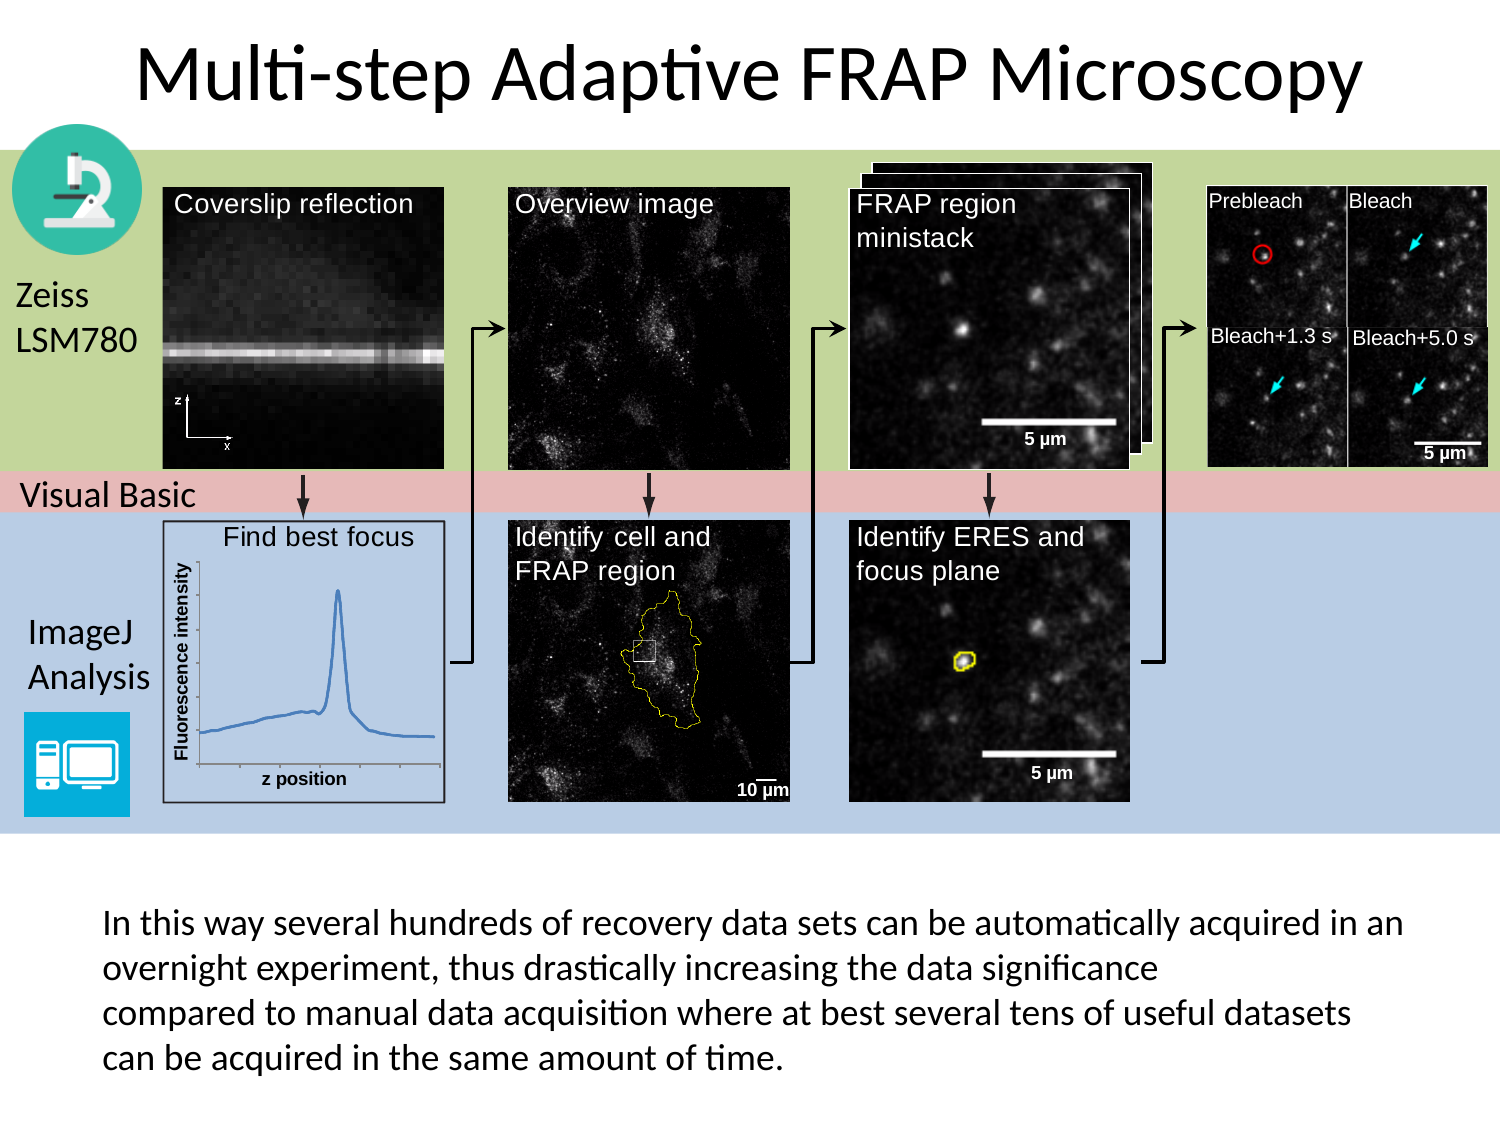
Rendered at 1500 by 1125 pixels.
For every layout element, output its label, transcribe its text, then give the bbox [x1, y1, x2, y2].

text_box Multi-step Adaptive FRAP Microscopy [74, 12, 1425, 148]
text_box In this way several hundreds of recovery data sets can be automatically acquired in an overnight experiment, thus drastically increasing the data significance compared to manual data acquisition where at best several tens of useful datasets can be acquired in the same amount of time. [87, 890, 1463, 1086]
picture [37, 741, 59, 776]
picture [162, 161, 1500, 805]
picture [63, 741, 118, 789]
picture [12, 124, 142, 255]
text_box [0, 149, 1500, 834]
picture [37, 779, 59, 789]
